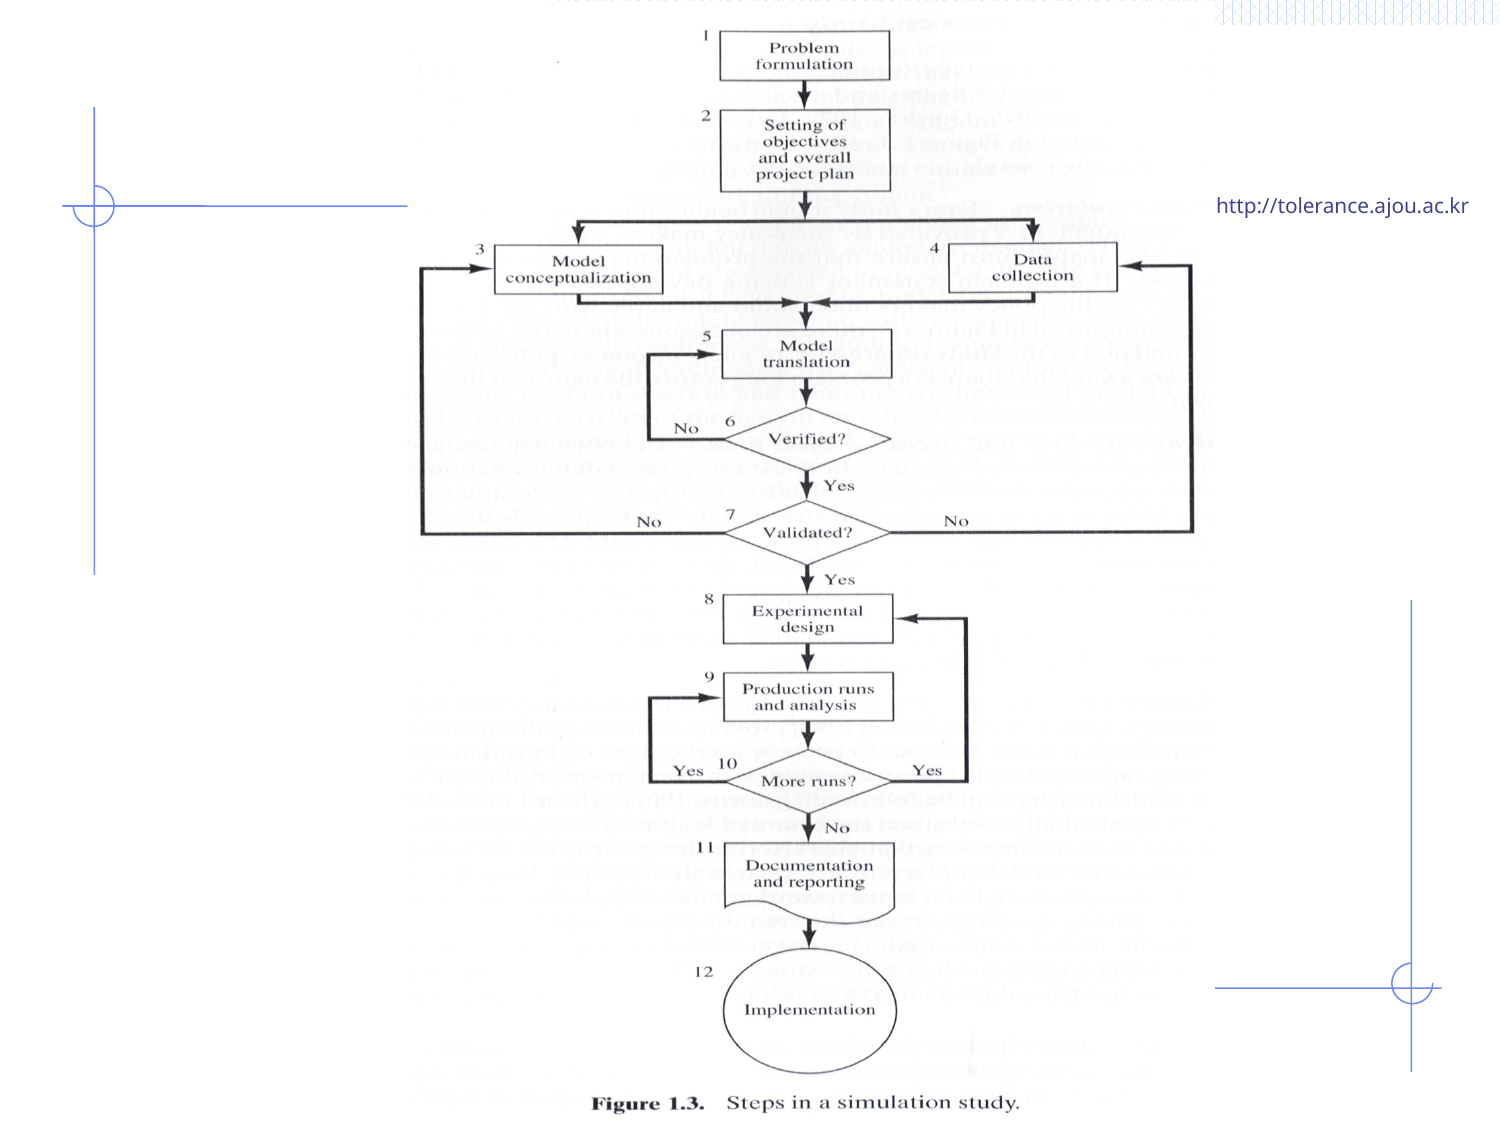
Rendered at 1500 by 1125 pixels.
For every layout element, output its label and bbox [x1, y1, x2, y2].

picture [247, 2, 1375, 1125]
